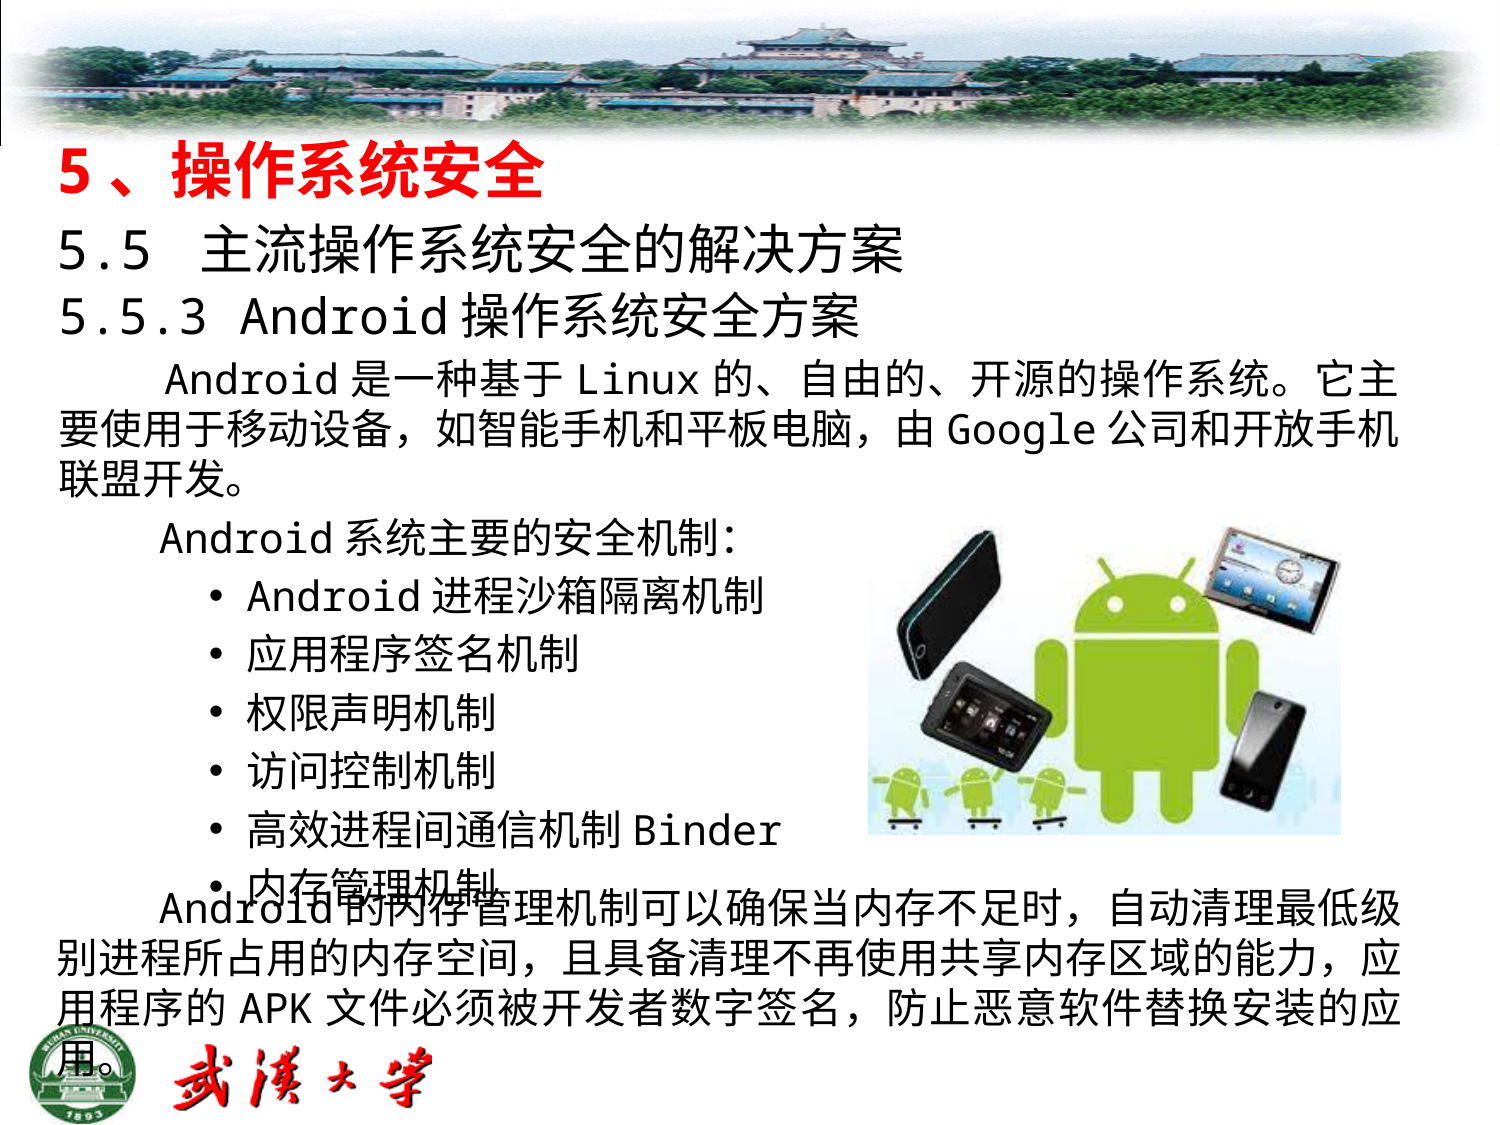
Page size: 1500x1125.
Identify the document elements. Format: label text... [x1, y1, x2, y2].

picture [0, 0, 1500, 146]
text_box Android的内存管理机制可以确保当内存不足时，自动清理最低级别进程所占用的内存空间，且具备清理不再使用共享内存区域的能力，应用程序的APK文件必须被开发者数字签名，防止恶意软件替换安装的应用。 [41, 874, 1417, 1125]
text_box 5、操作系统安全 [41, 85, 1466, 252]
text_box 5.5 主流操作系统安全的解决方案 [41, 208, 928, 288]
list 5.5.3 Android操作系统安全方案 Android是一种基于Linux的、自由的、开源的操作系统。它主要使用于移动设备，如智能手机和平板电脑，由Google公司和开放手机联盟开发。 Android系统主要的安全机制： Android进程沙箱隔离机制 应用程序签名机制 权限声明机制 访问控制机制 高效进程间通信机制Binder 内存管理机制 [43, 277, 1415, 857]
picture [867, 526, 1341, 835]
